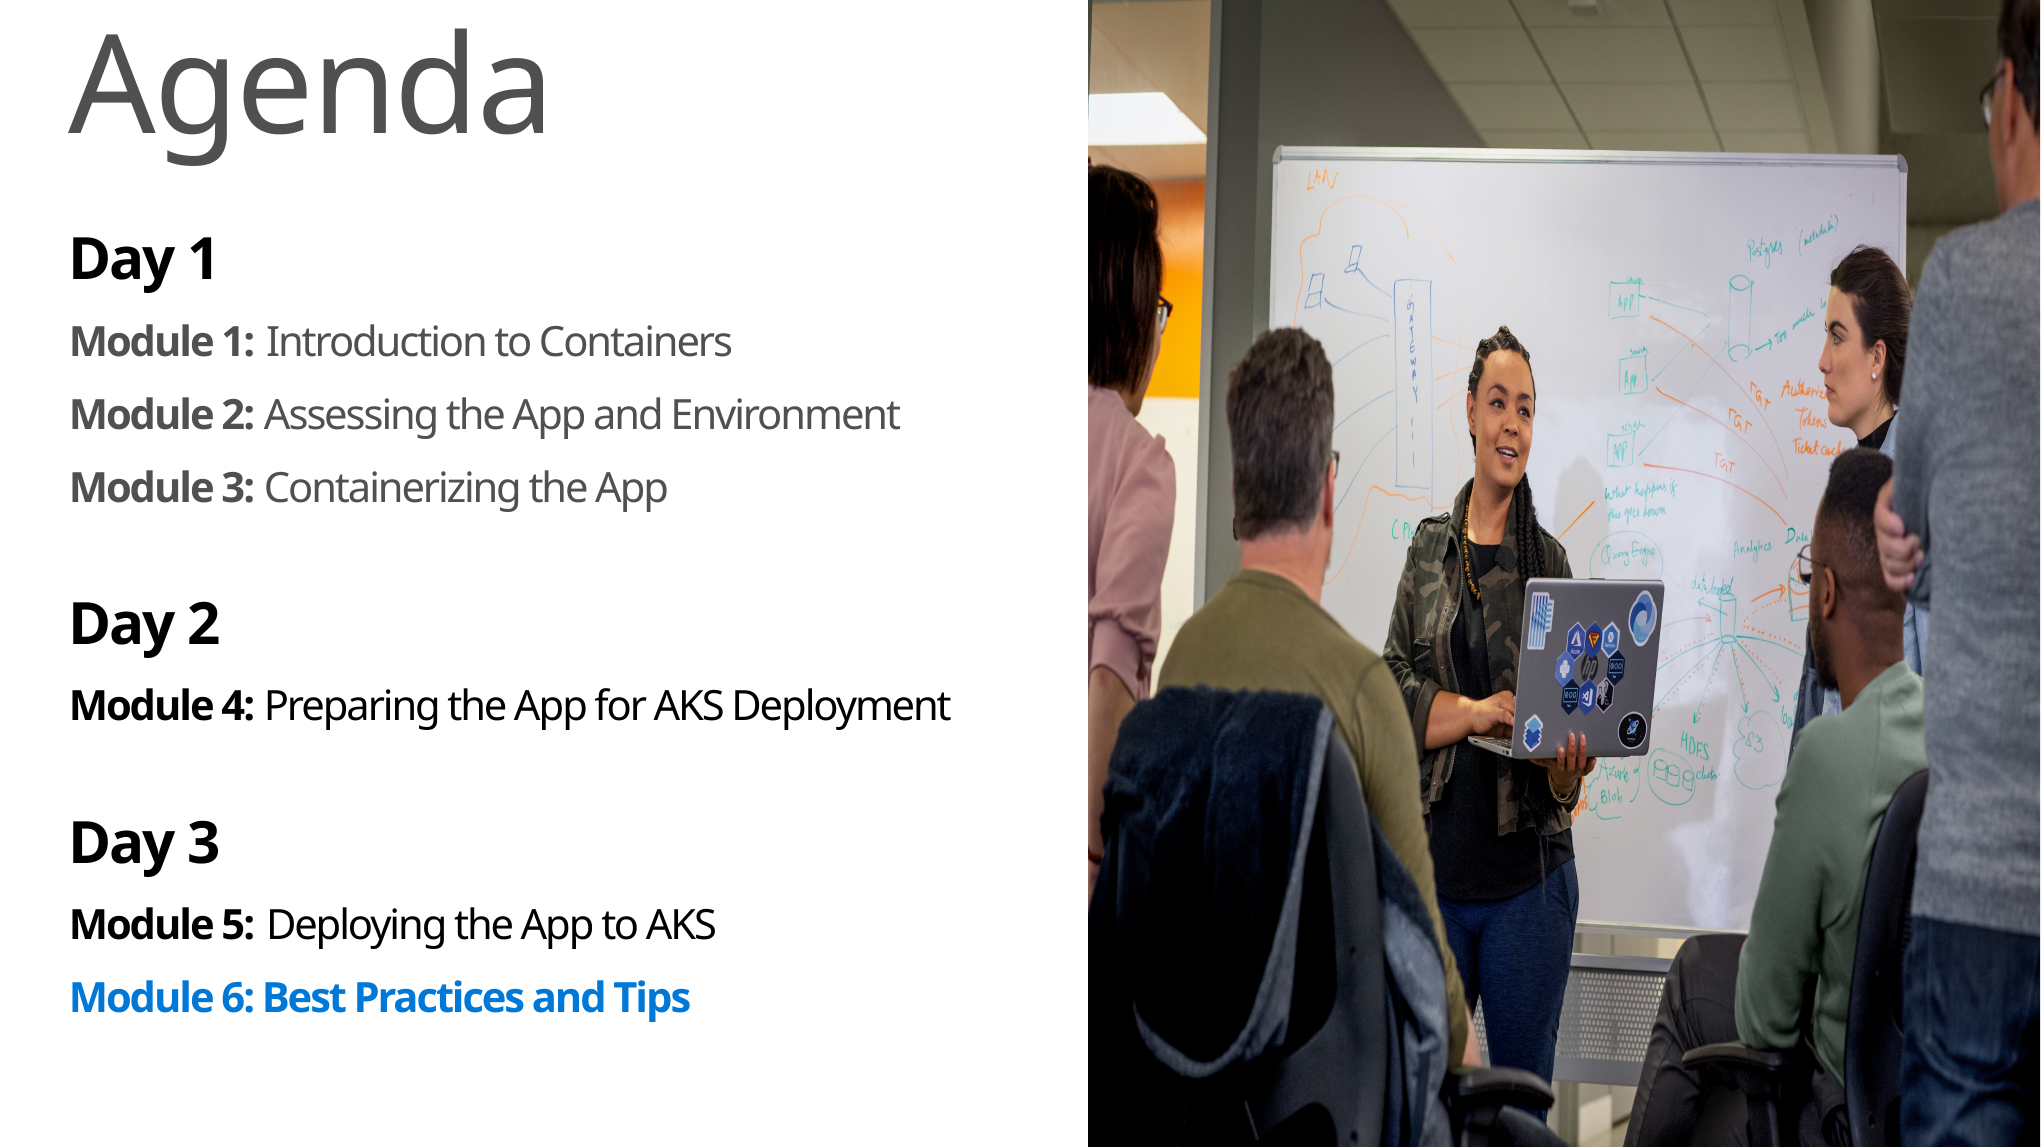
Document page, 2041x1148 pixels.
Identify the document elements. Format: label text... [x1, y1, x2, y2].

title Day 1 Module 1: Introduction to Containers Module 2: Assessing the App and Environment Module 3: Containerizing the App Day 2 Module 4: Preparing the App for AKS Deployment Day 3 Module 5: Deploying the App to AKS Module 6: Best Practices and Tips [45, 203, 1088, 1035]
picture [1088, 0, 2041, 1148]
text_box Agenda [45, 0, 997, 179]
